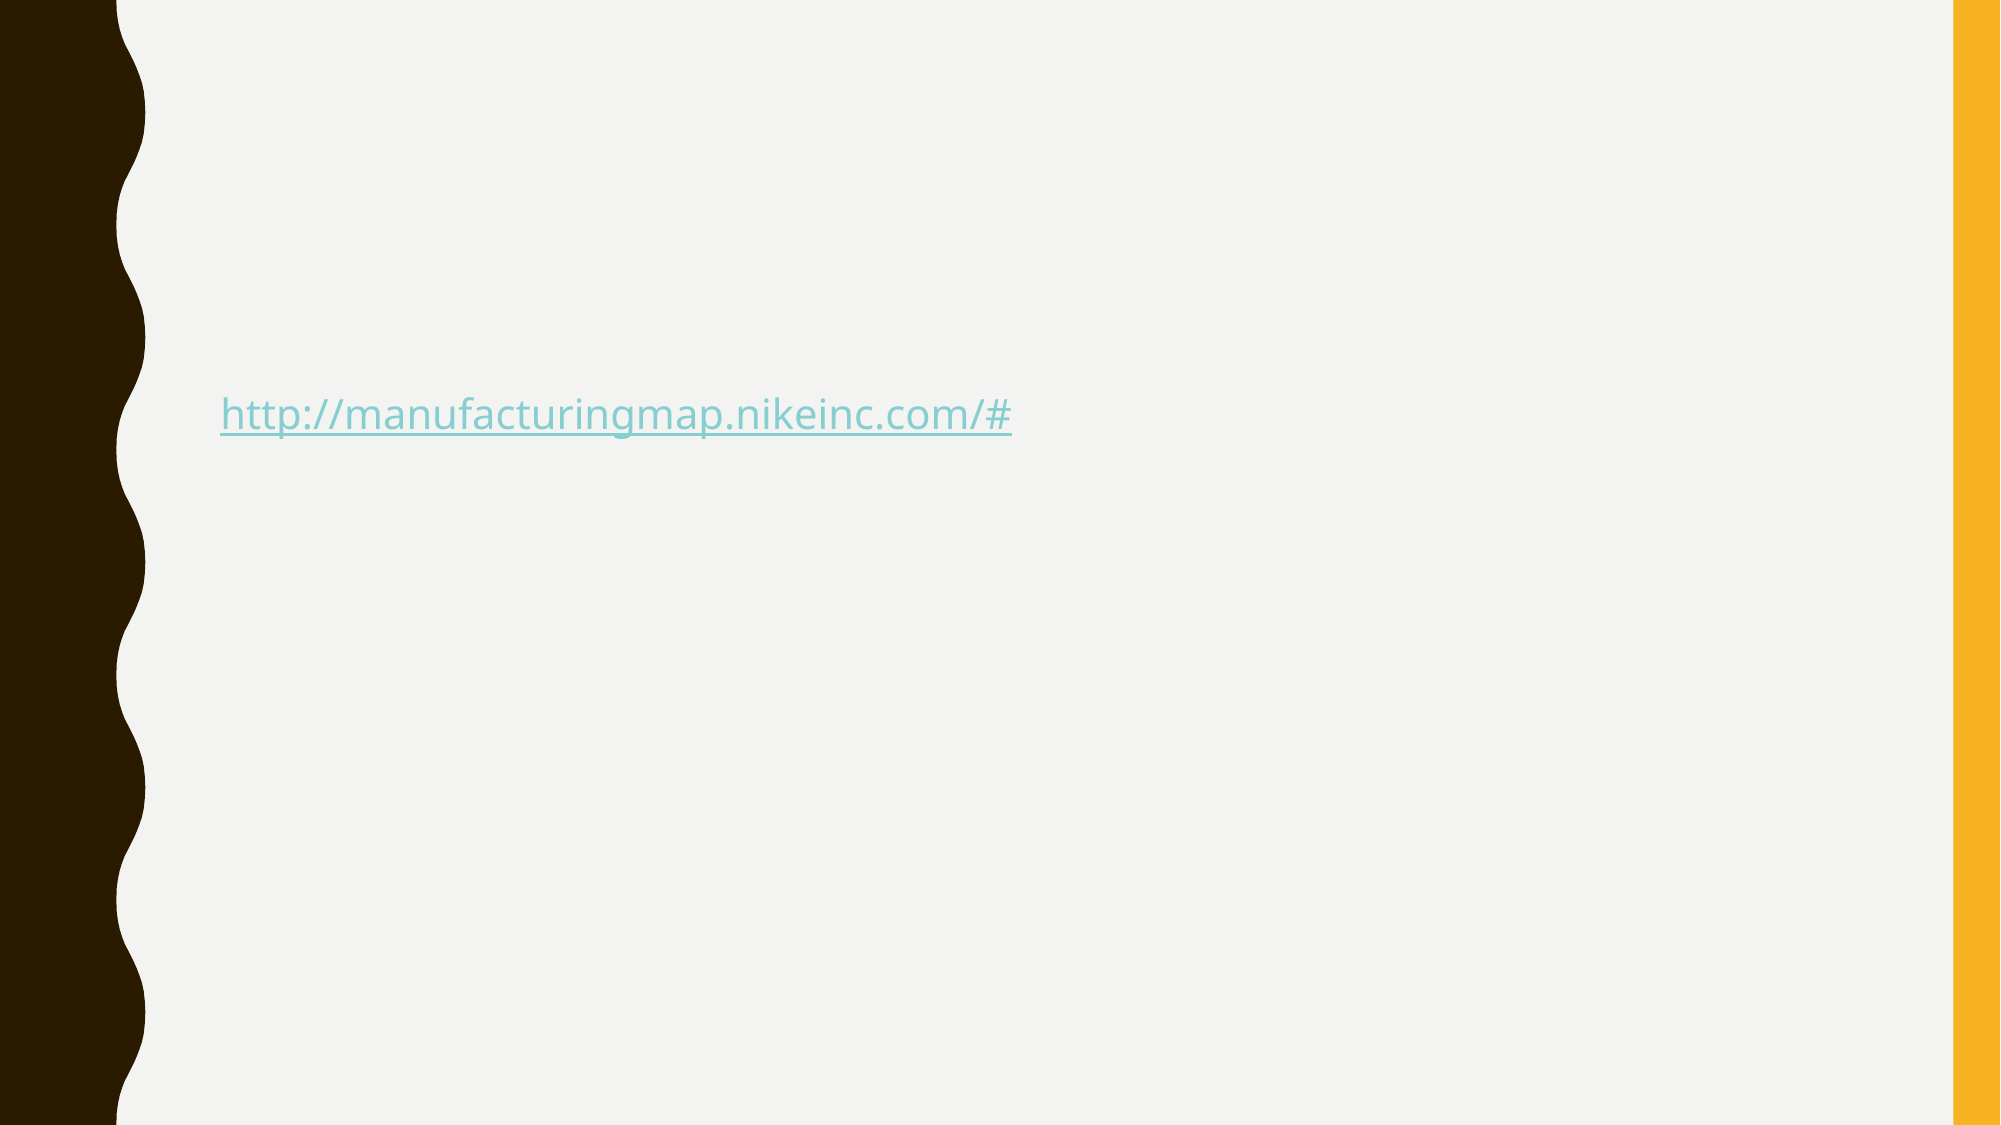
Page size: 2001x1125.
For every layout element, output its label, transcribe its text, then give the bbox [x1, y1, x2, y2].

list http://manufacturingmap.nikeinc.com/# [205, 375, 1875, 965]
